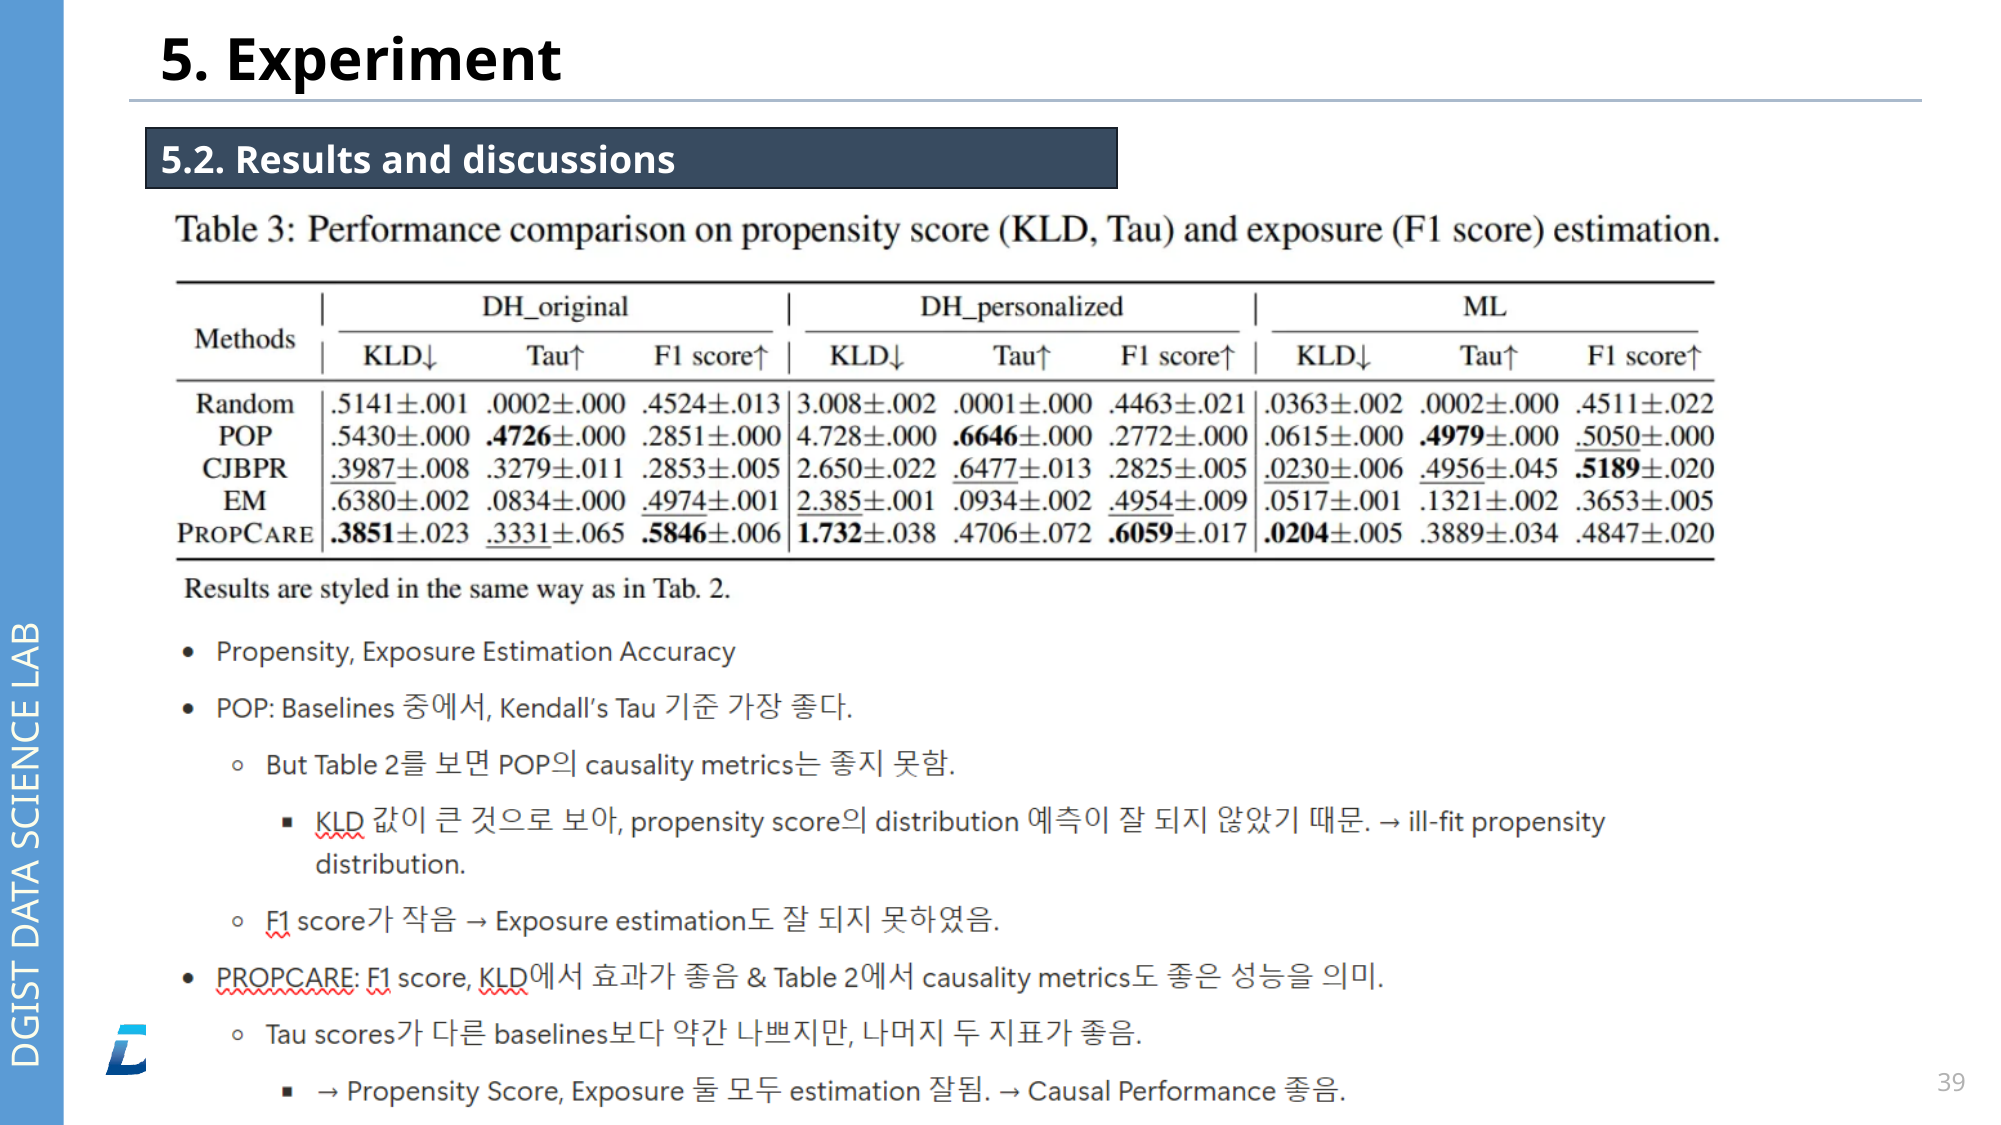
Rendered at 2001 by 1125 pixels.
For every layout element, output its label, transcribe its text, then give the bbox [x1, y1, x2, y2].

text_box 5.2. Results and discussions [145, 127, 1118, 189]
slide_number 39 [1531, 1053, 1982, 1114]
picture [105, 202, 1754, 1111]
text_box 5. Experiment [146, 14, 1954, 100]
